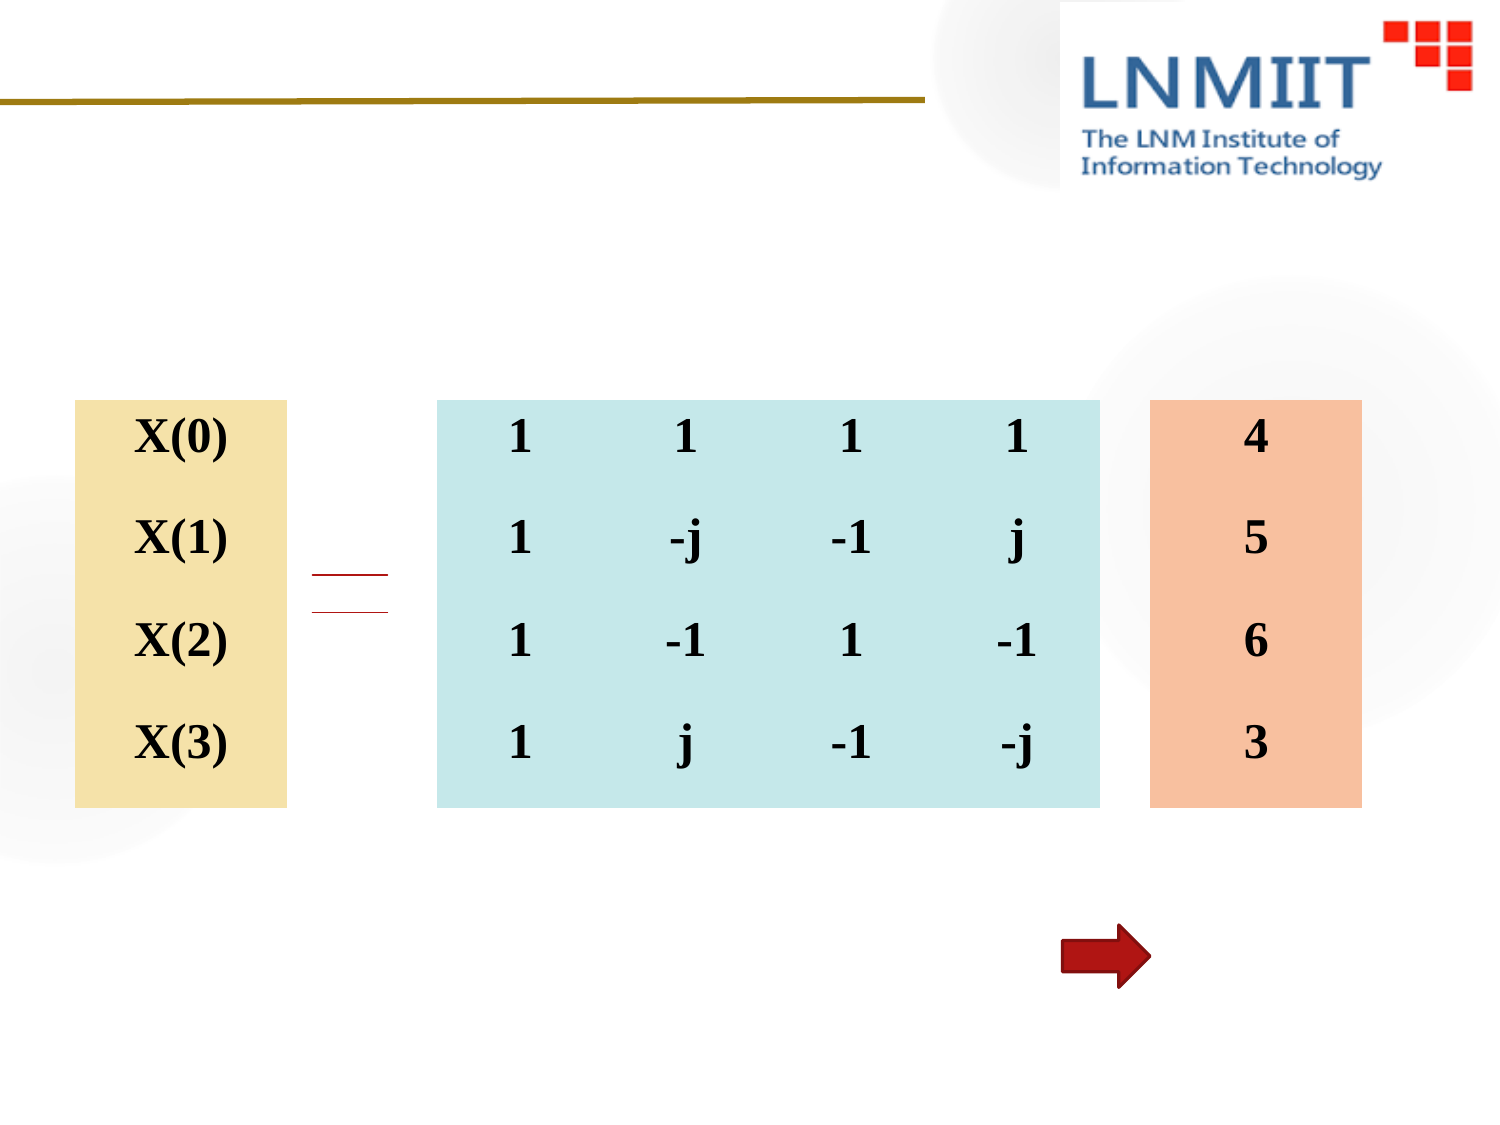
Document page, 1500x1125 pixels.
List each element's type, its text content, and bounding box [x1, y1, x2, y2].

table_header 1 [437, 400, 603, 502]
table_cell -j [603, 502, 769, 604]
table_header X(0) [75, 400, 287, 502]
table_cell X(3) [75, 706, 287, 808]
table_cell -1 [603, 604, 769, 706]
table_cell 5 [1150, 502, 1362, 604]
table_cell 1 [437, 604, 603, 706]
picture [1060, 2, 1498, 198]
table_cell -1 [769, 706, 934, 808]
table_cell -1 [934, 604, 1100, 706]
table_cell -1 [769, 502, 934, 604]
text_box [1060, 923, 1152, 989]
table_cell X(2) [75, 604, 287, 706]
table_header 1 [769, 400, 934, 502]
table_cell -j [934, 706, 1100, 808]
table_cell X(1) [75, 502, 287, 604]
table_cell 6 [1150, 604, 1362, 706]
table_cell j [603, 706, 769, 808]
table_cell 1 [437, 706, 603, 808]
table_header 4 [1150, 400, 1362, 502]
table_cell 3 [1150, 706, 1362, 808]
table_cell 1 [437, 502, 603, 604]
table_cell 1 [769, 604, 934, 706]
table_header 1 [934, 400, 1100, 502]
table_header 1 [603, 400, 769, 502]
table_cell j [934, 502, 1100, 604]
